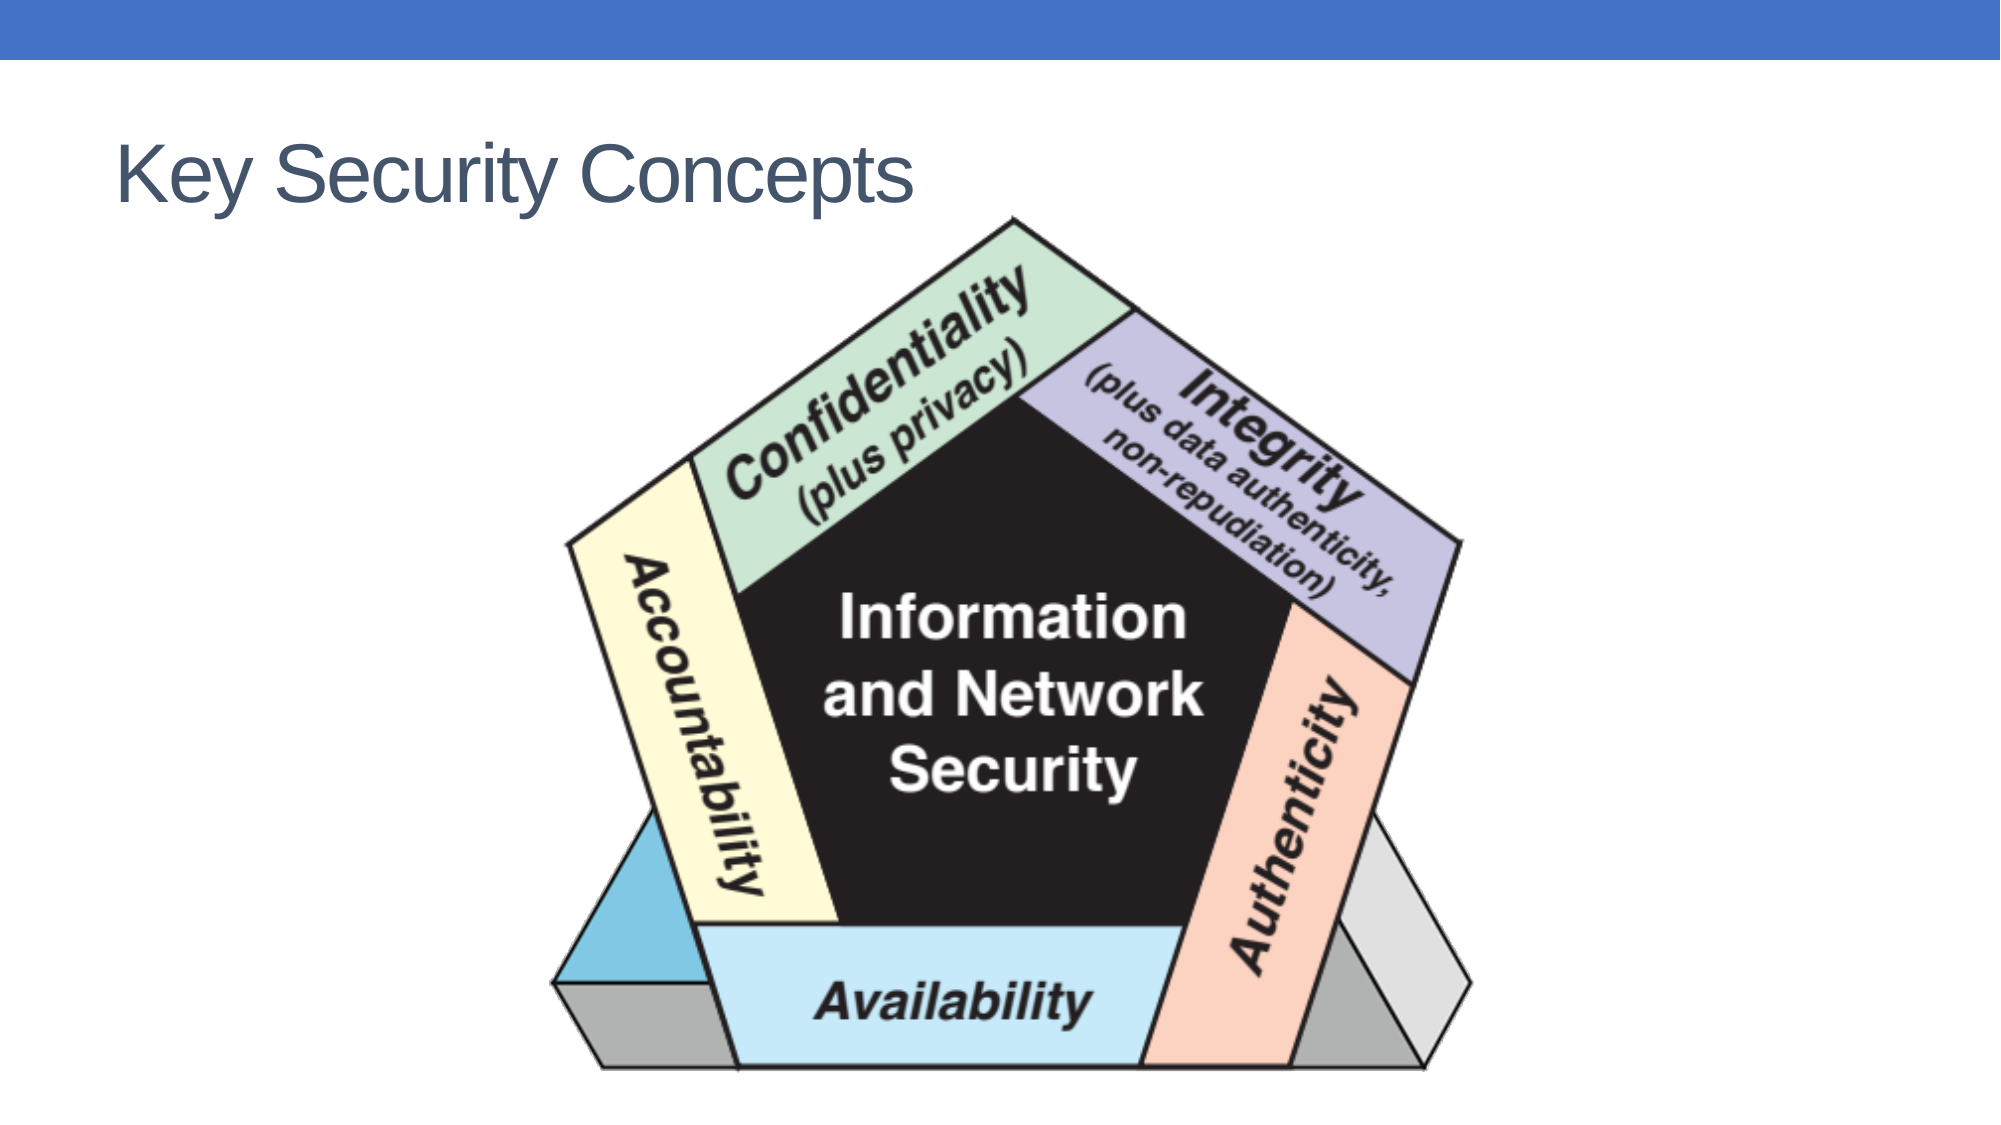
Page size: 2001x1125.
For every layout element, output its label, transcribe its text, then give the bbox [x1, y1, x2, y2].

title Key Security Concepts [99, 87, 1900, 250]
picture [255, 136, 1872, 1125]
